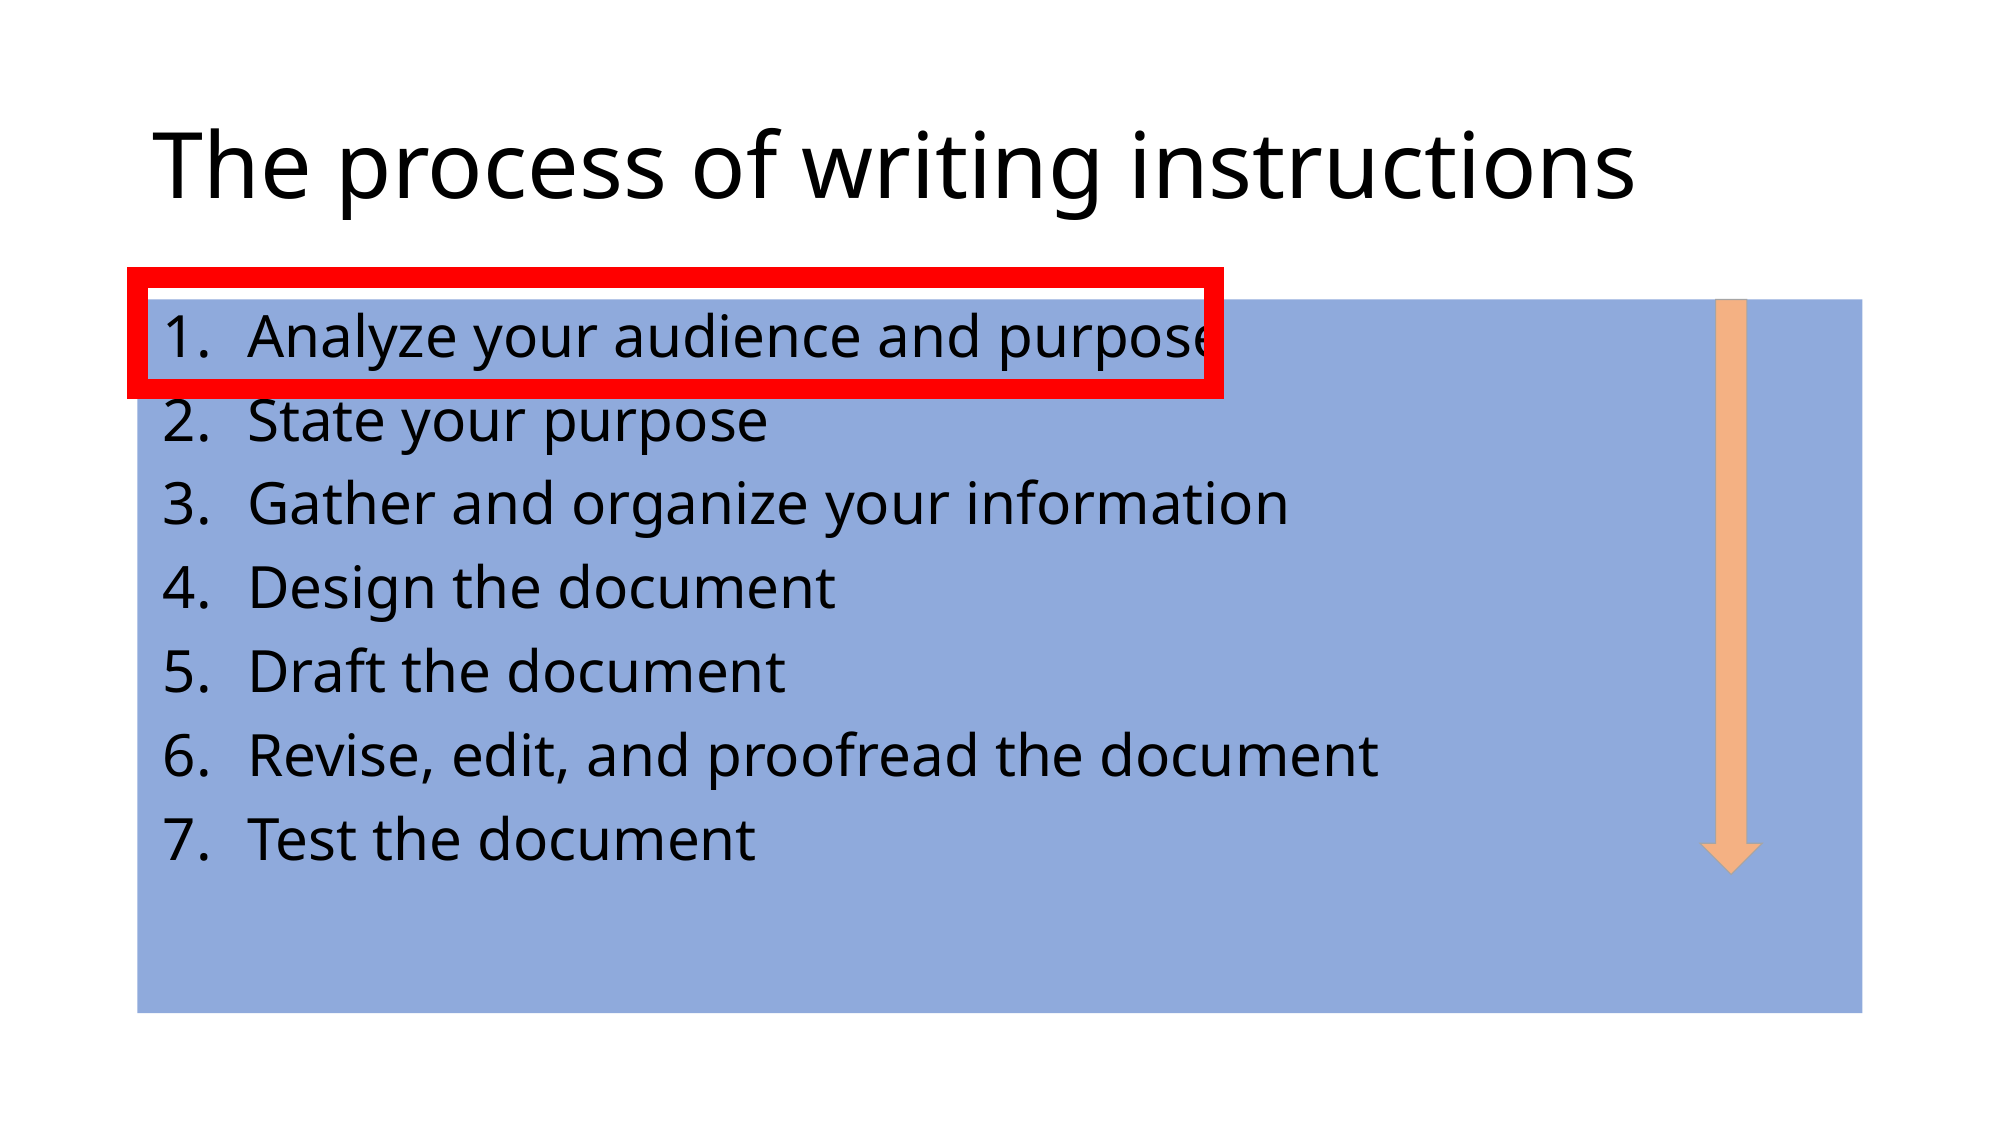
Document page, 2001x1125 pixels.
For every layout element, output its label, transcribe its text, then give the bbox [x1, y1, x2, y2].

list Analyze your audience and purpose State your purpose Gather and organize your information Design the document Draft the document Revise, edit, and proofread the document Test the document [137, 299, 1863, 1014]
text_box [1698, 298, 1764, 876]
text_box [136, 276, 1215, 390]
title The process of writing instructions [137, 59, 1863, 278]
